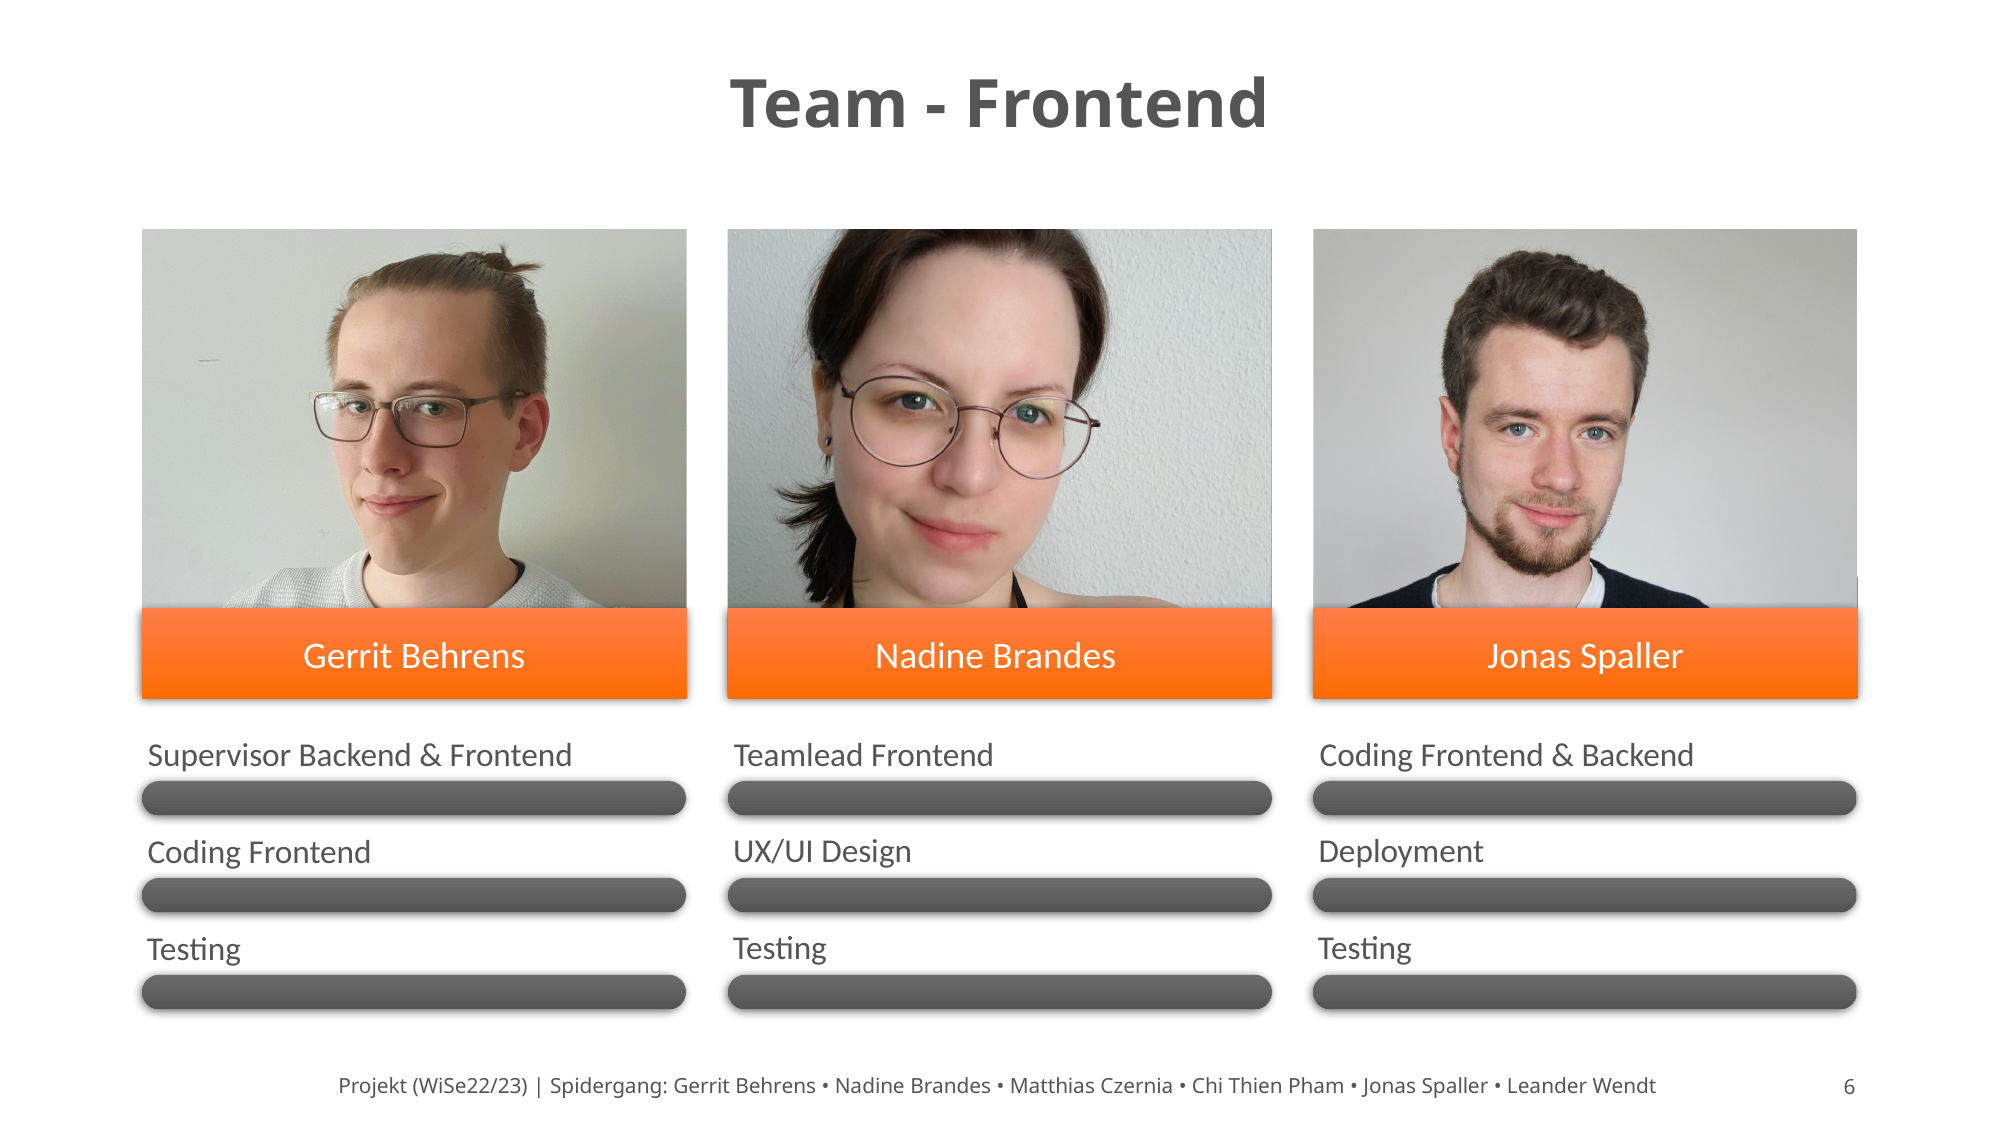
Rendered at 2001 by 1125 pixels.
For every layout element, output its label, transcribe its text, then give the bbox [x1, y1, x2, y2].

text_box UX/UI Design [718, 822, 928, 877]
text_box Testing [131, 919, 257, 975]
text_box [1313, 780, 1857, 816]
picture [1313, 229, 1858, 698]
text_box Testing [1303, 919, 1428, 974]
text_box Projekt (WiSe22/23) | Spidergang: Gerrit Behrens • Nadine Brandes • Matthias Czernia • Chi Thien Pham • Jonas Spaller • Leander Wendt [0, 1045, 2000, 1125]
text_box Coding Frontend & Backend [1304, 725, 1711, 781]
text_box Teamlead Frontend [719, 725, 1010, 781]
text_box [142, 974, 686, 1010]
text_box [142, 877, 686, 913]
text_box [728, 877, 1272, 913]
text_box [728, 780, 1272, 816]
text_box [1313, 877, 1857, 913]
text_box Team - Frontend [277, 62, 1723, 197]
text_box Coding Frontend [132, 822, 388, 878]
text_box Testing [718, 919, 843, 974]
picture [142, 229, 687, 698]
text_box [142, 780, 686, 816]
text_box 6 [1704, 1046, 2000, 1125]
picture [727, 229, 1273, 698]
text_box [728, 974, 1272, 1010]
text_box Deployment [1303, 822, 1500, 877]
text_box Supervisor Backend & Frontend [132, 725, 589, 781]
text_box [1313, 974, 1857, 1010]
